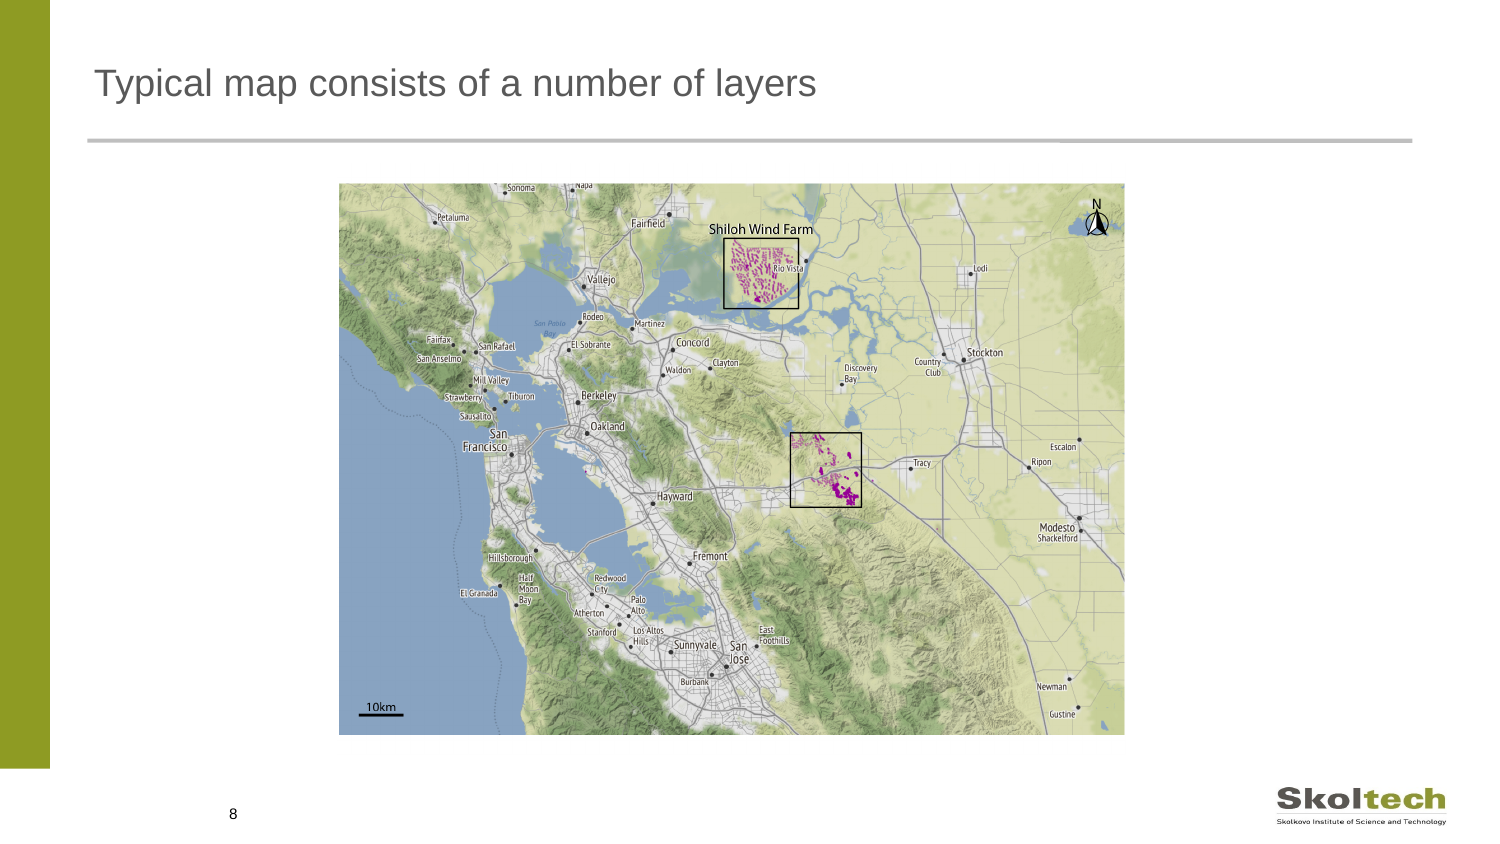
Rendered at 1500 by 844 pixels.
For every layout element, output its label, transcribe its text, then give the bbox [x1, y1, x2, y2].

picture [1275, 787, 1450, 826]
title Typical map consists of a number of layers [78, 34, 1238, 122]
slide_number 8 [62, 796, 405, 844]
picture [337, 163, 1126, 756]
